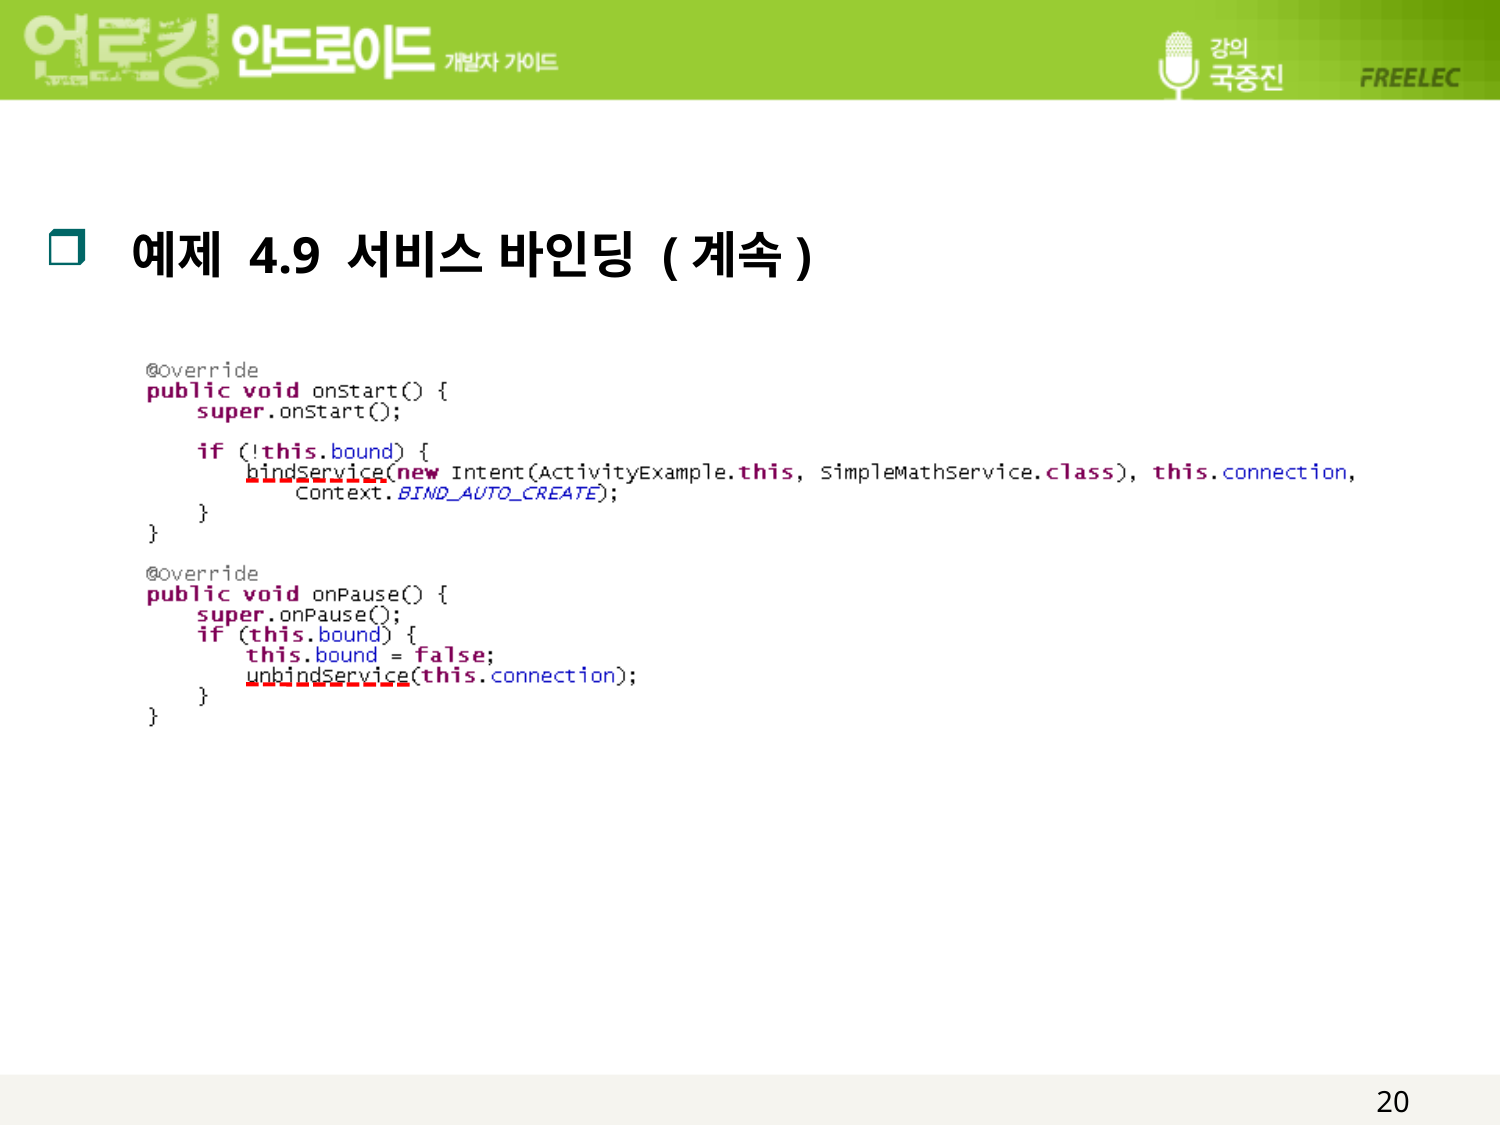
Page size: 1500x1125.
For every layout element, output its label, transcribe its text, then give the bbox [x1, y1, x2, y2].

slide_number 20 [1074, 1075, 1426, 1121]
list 예제 4.9 서비스 바인딩 (계속) [29, 215, 1448, 1067]
picture [0, 0, 1500, 1074]
